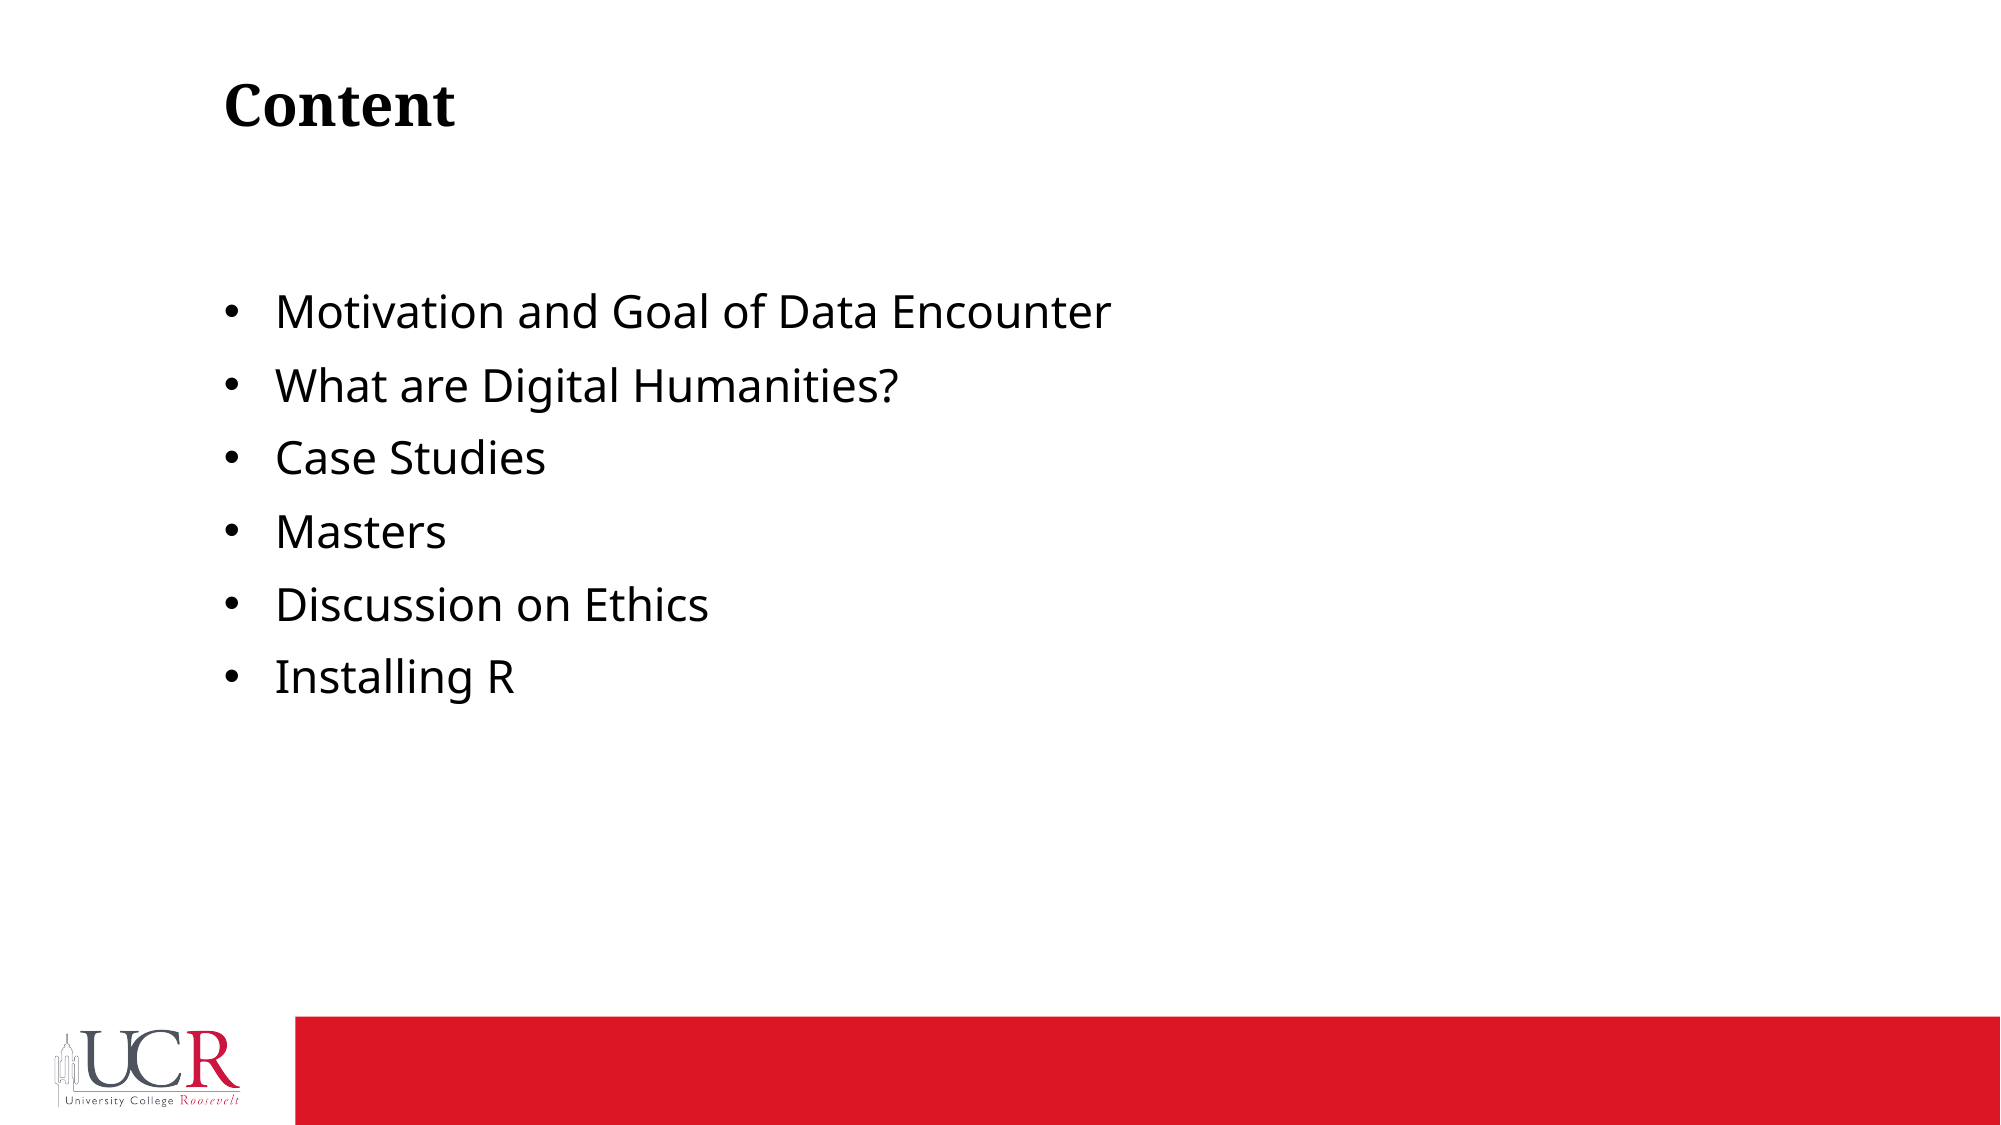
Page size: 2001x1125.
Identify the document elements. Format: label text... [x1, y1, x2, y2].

list Motivation and Goal of Data Encounter What are Digital Humanities? Case Studies Masters Discussion on Ethics Installing R [209, 270, 1791, 967]
picture [35, 1012, 260, 1125]
title Content [209, 60, 1791, 224]
